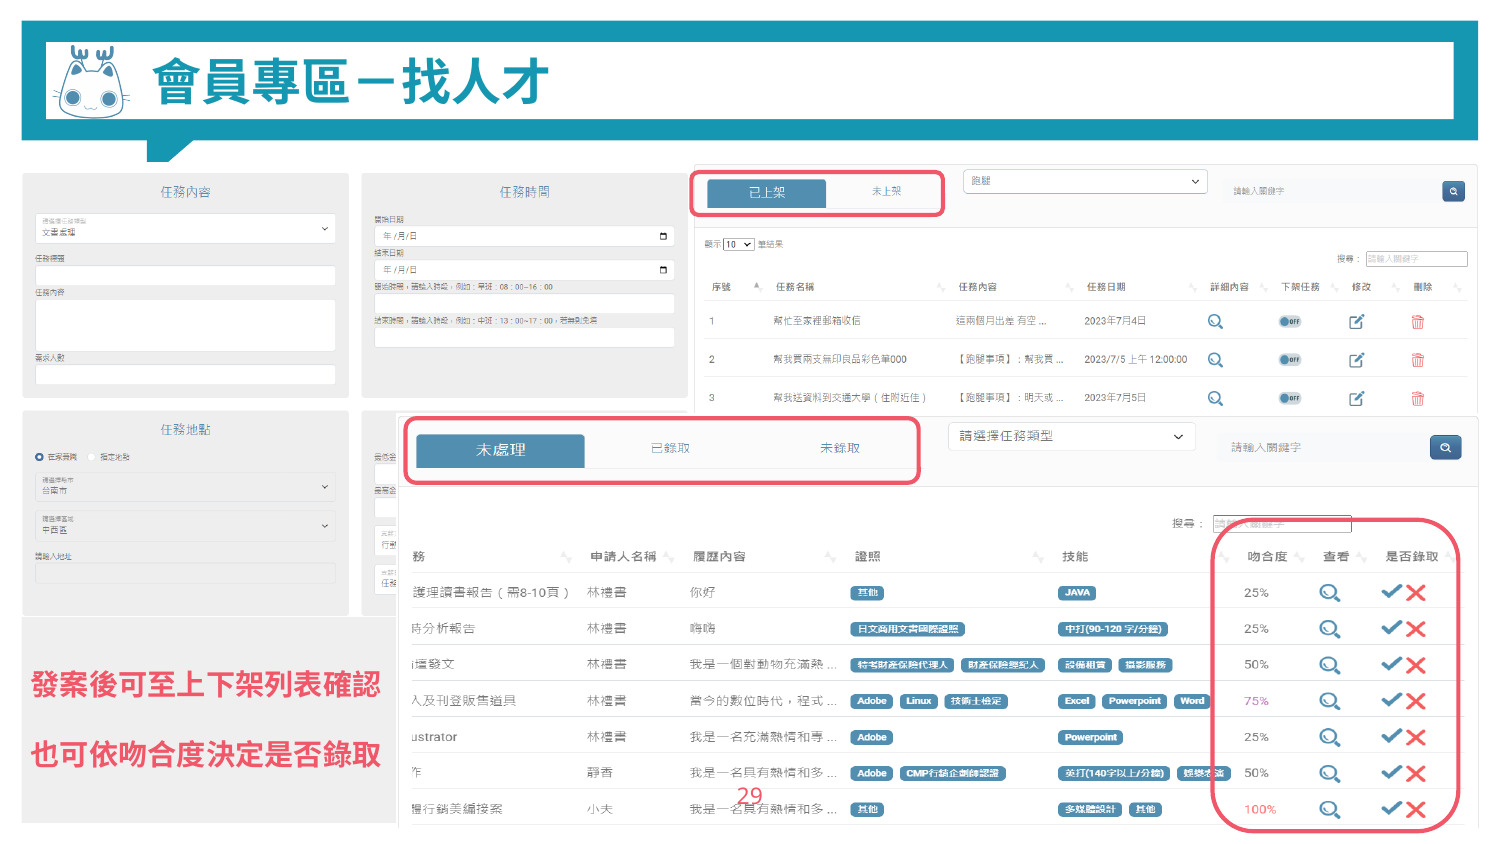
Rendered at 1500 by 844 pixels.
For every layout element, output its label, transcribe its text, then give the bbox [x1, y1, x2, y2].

text_box 發案後可至上下架列表確認 也可依吻合度決定是否錄取 [15, 658, 391, 779]
picture [51, 41, 132, 122]
picture [14, 161, 1479, 829]
title 會員專區－找人才 [136, 20, 1441, 141]
